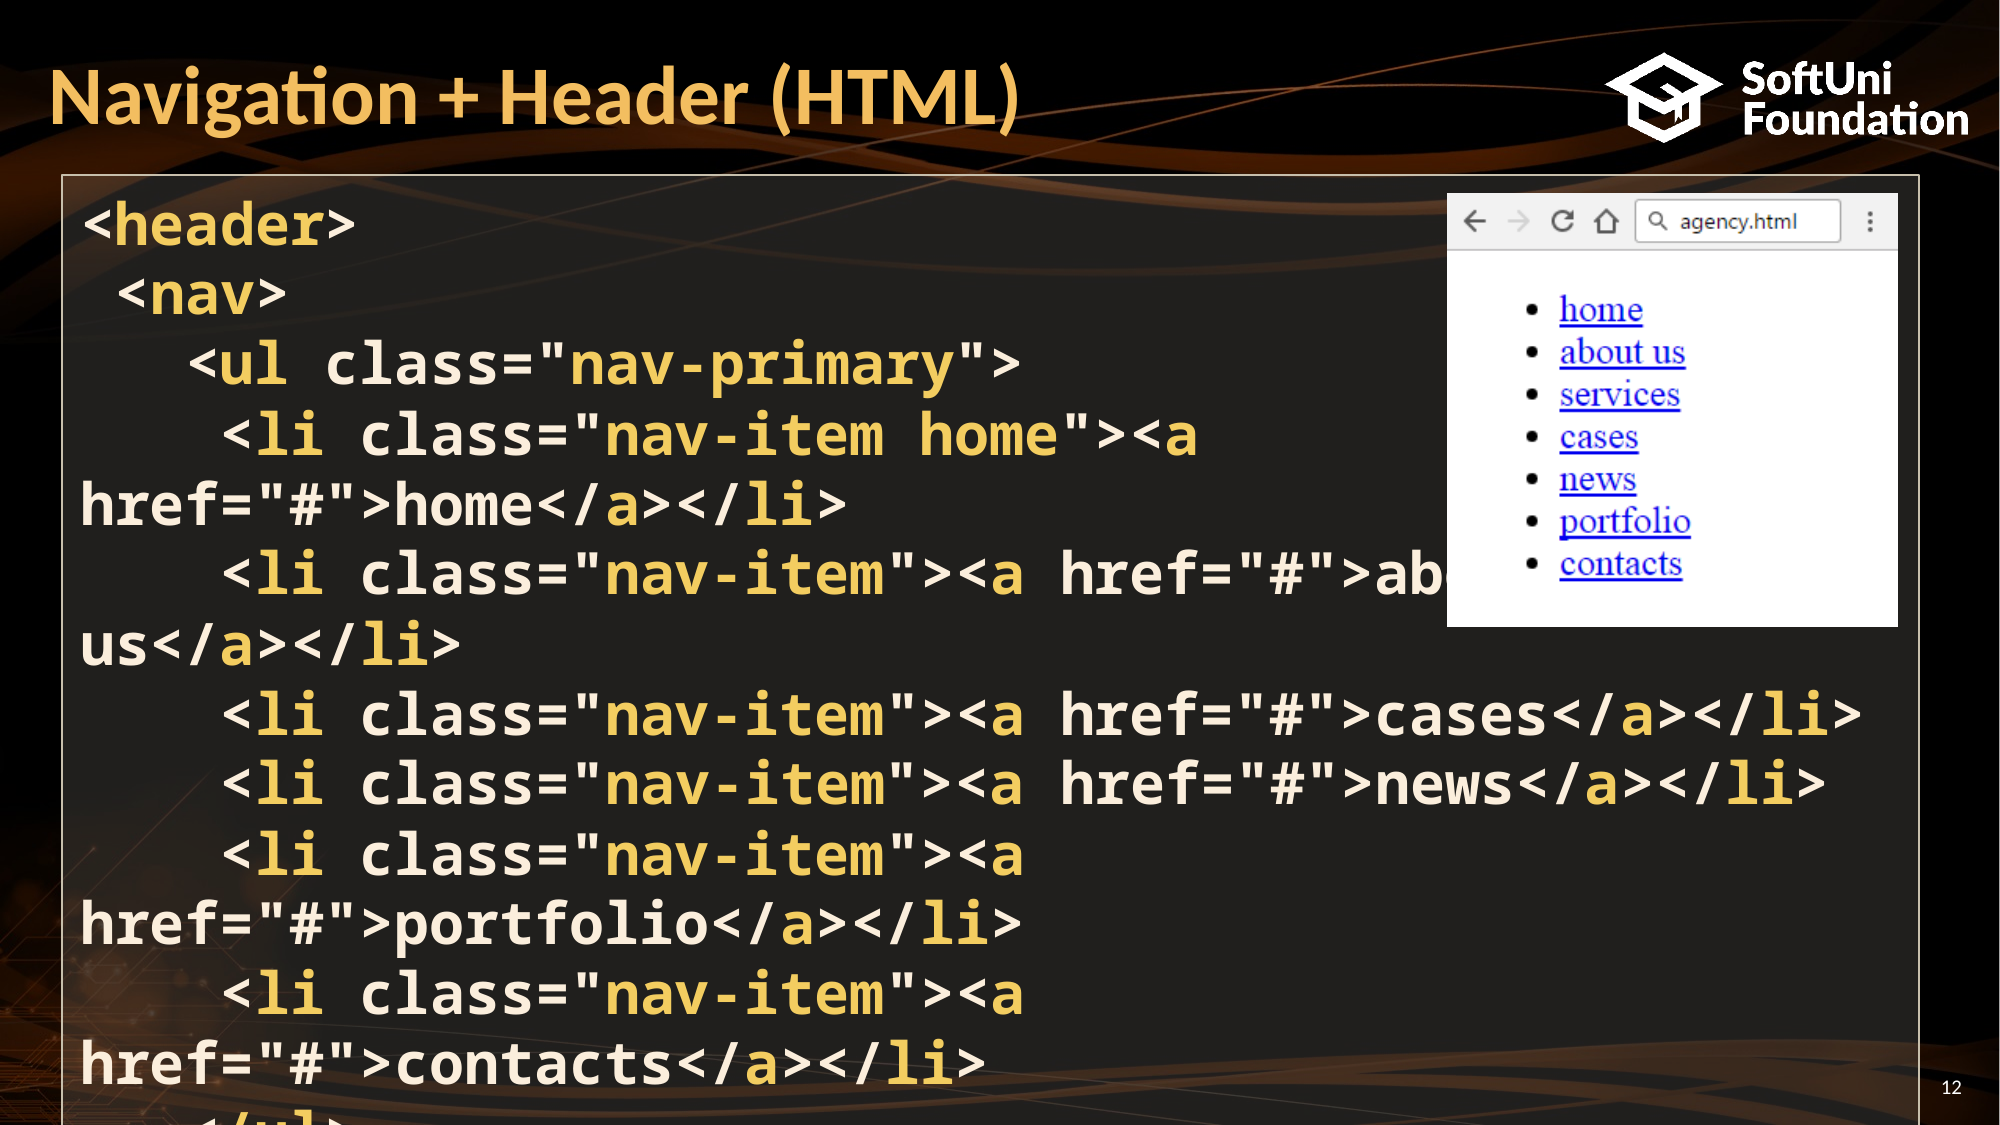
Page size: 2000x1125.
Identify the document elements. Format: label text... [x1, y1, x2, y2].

slide_number 12 [1920, 1070, 1968, 1103]
picture [1447, 193, 1898, 627]
text_box <header> <nav> <ul class="nav-primary"> <li class="nav-item home"><a href="#">home</a></li> <li class="nav-item"><a href="#">about us</a></li> <li class="nav-item"><a href="#">cases</a></li> <li class="nav-item"><a href="#">news</a></li> <li class="nav-item"><a href="#">portfolio</a></li> <li class="nav-item"><a href="#">contacts</a></li> </ul> </nav> … [62, 174, 1920, 1125]
picture [0, 0, 2000, 1125]
title Navigation + Header (HTML) [30, 6, 1602, 189]
